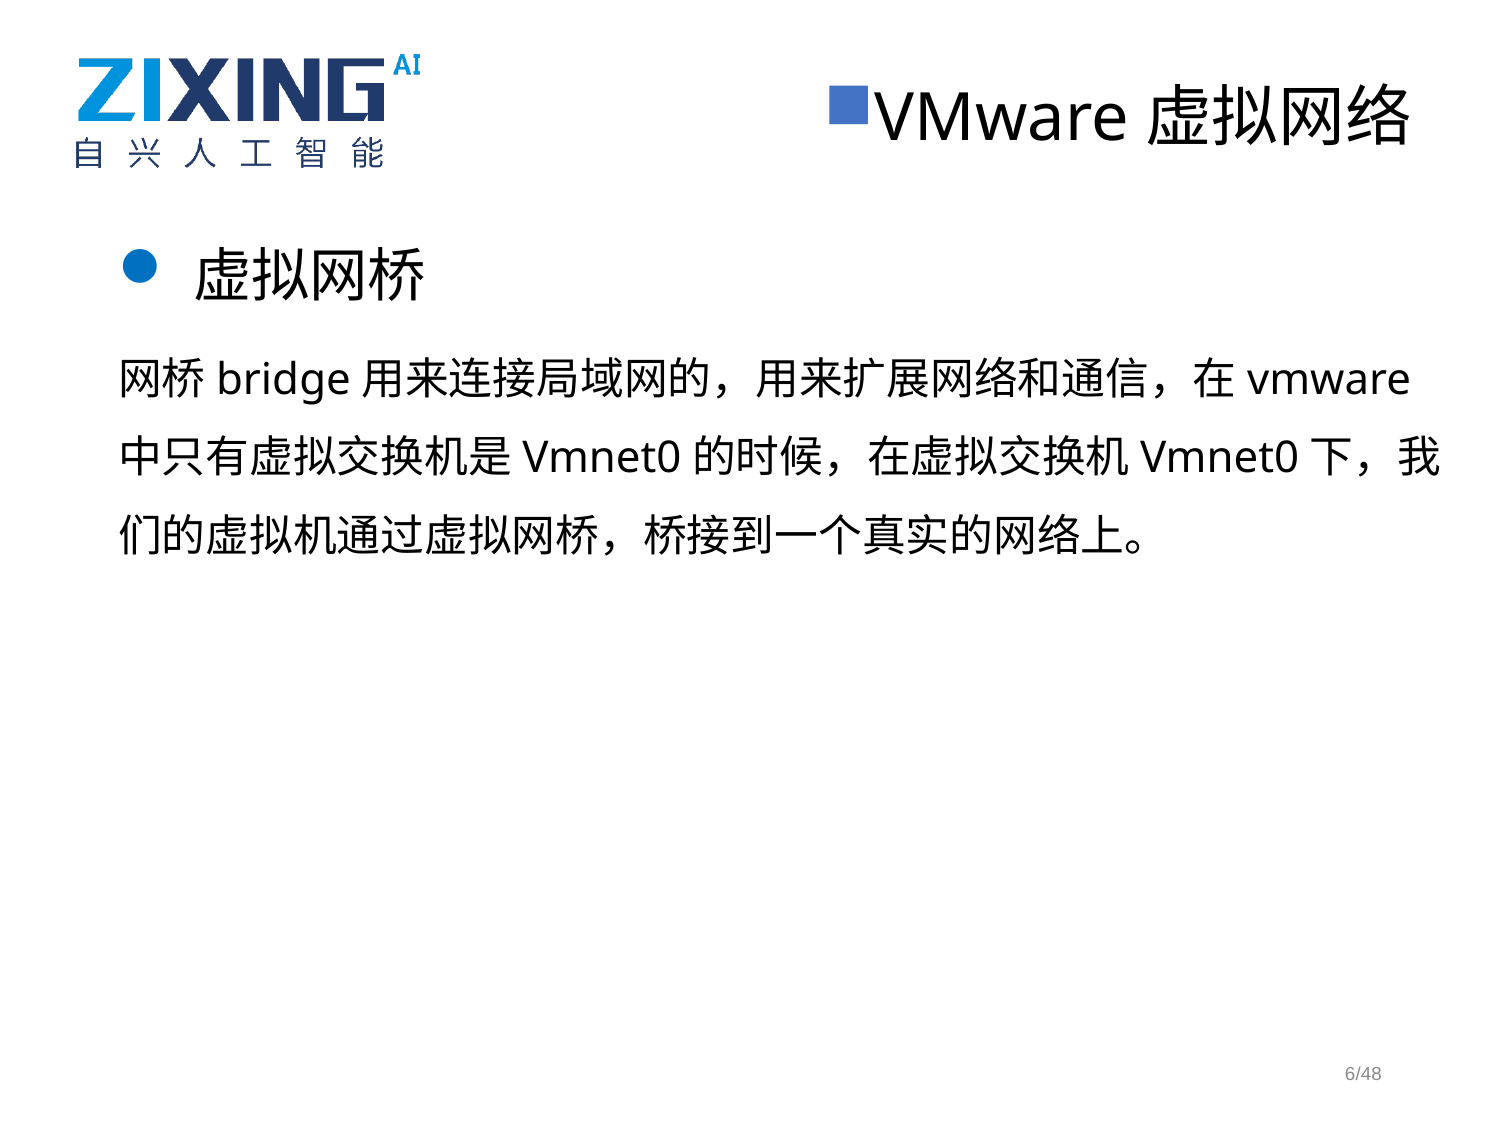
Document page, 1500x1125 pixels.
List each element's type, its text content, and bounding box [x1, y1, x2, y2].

text_box 虚拟网桥 网桥bridge用来连接局域网的，用来扩展网络和通信，在vmware中只有虚拟交换机是Vmnet0的时候，在虚拟交换机Vmnet0下，我们的虚拟机通过虚拟网桥，桥接到一个真实的网络上。 [103, 196, 1459, 1038]
picture [76, 54, 420, 168]
slide_number 6/48 [1059, 1042, 1397, 1103]
text_box VMware虚拟网络 [808, 66, 1500, 161]
